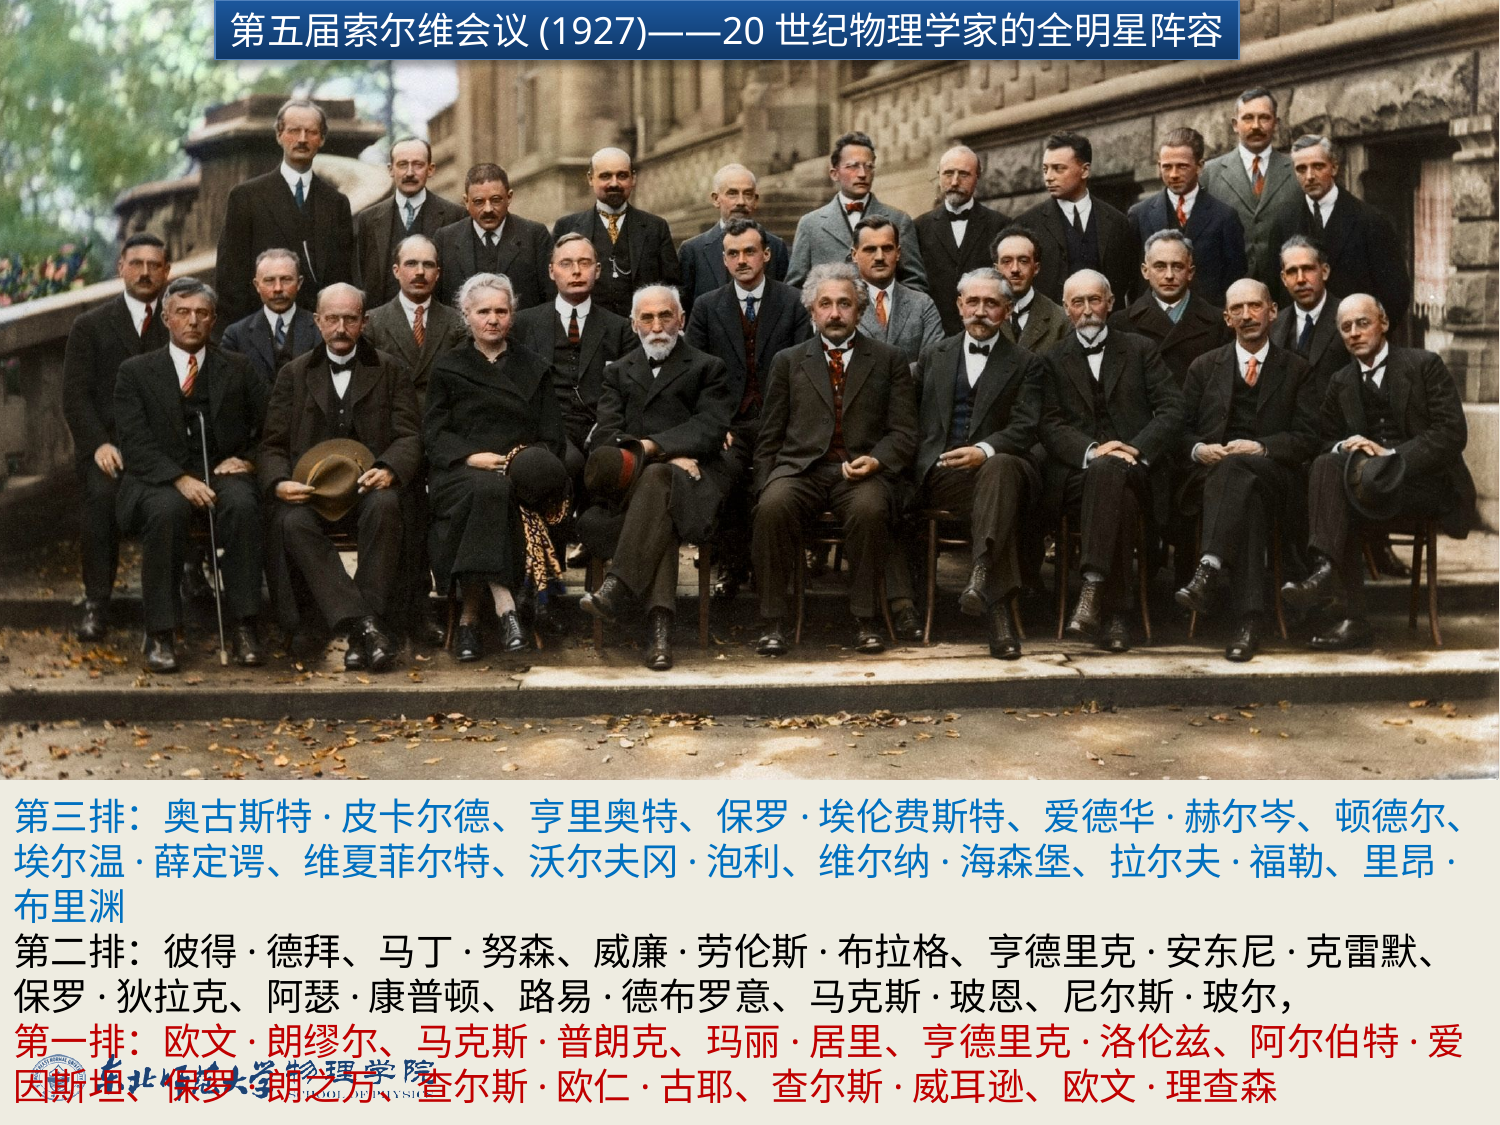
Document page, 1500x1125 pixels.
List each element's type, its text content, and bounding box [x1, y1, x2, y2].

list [0, 0, 1499, 780]
text_box 第三排：奥古斯特·皮卡尔德、亨里奥特、保罗·埃伦费斯特、爱德华·赫尔岑、顿德尔、埃尔温·薛定谔、维夏菲尔特、沃尔夫冈·泡利、维尔纳·海森堡、拉尔夫·福勒、里昂·布里渊 第二排：彼得·德拜、马丁·努森、威廉·劳伦斯·布拉格、亨德里克·安东尼·克雷默、保罗·狄拉克、阿瑟·康普顿、路易·德布罗意、马克斯·玻恩、尼尔斯·玻尔， 第一排：欧文·朗缪尔、马克斯·普朗克、玛丽·居里、亨德里克·洛伦兹、阿尔伯特·爱因斯坦、保罗·朗之万、查尔斯·欧仁·古耶、查尔斯·威耳逊、欧文·理查森 [0, 788, 1500, 1115]
